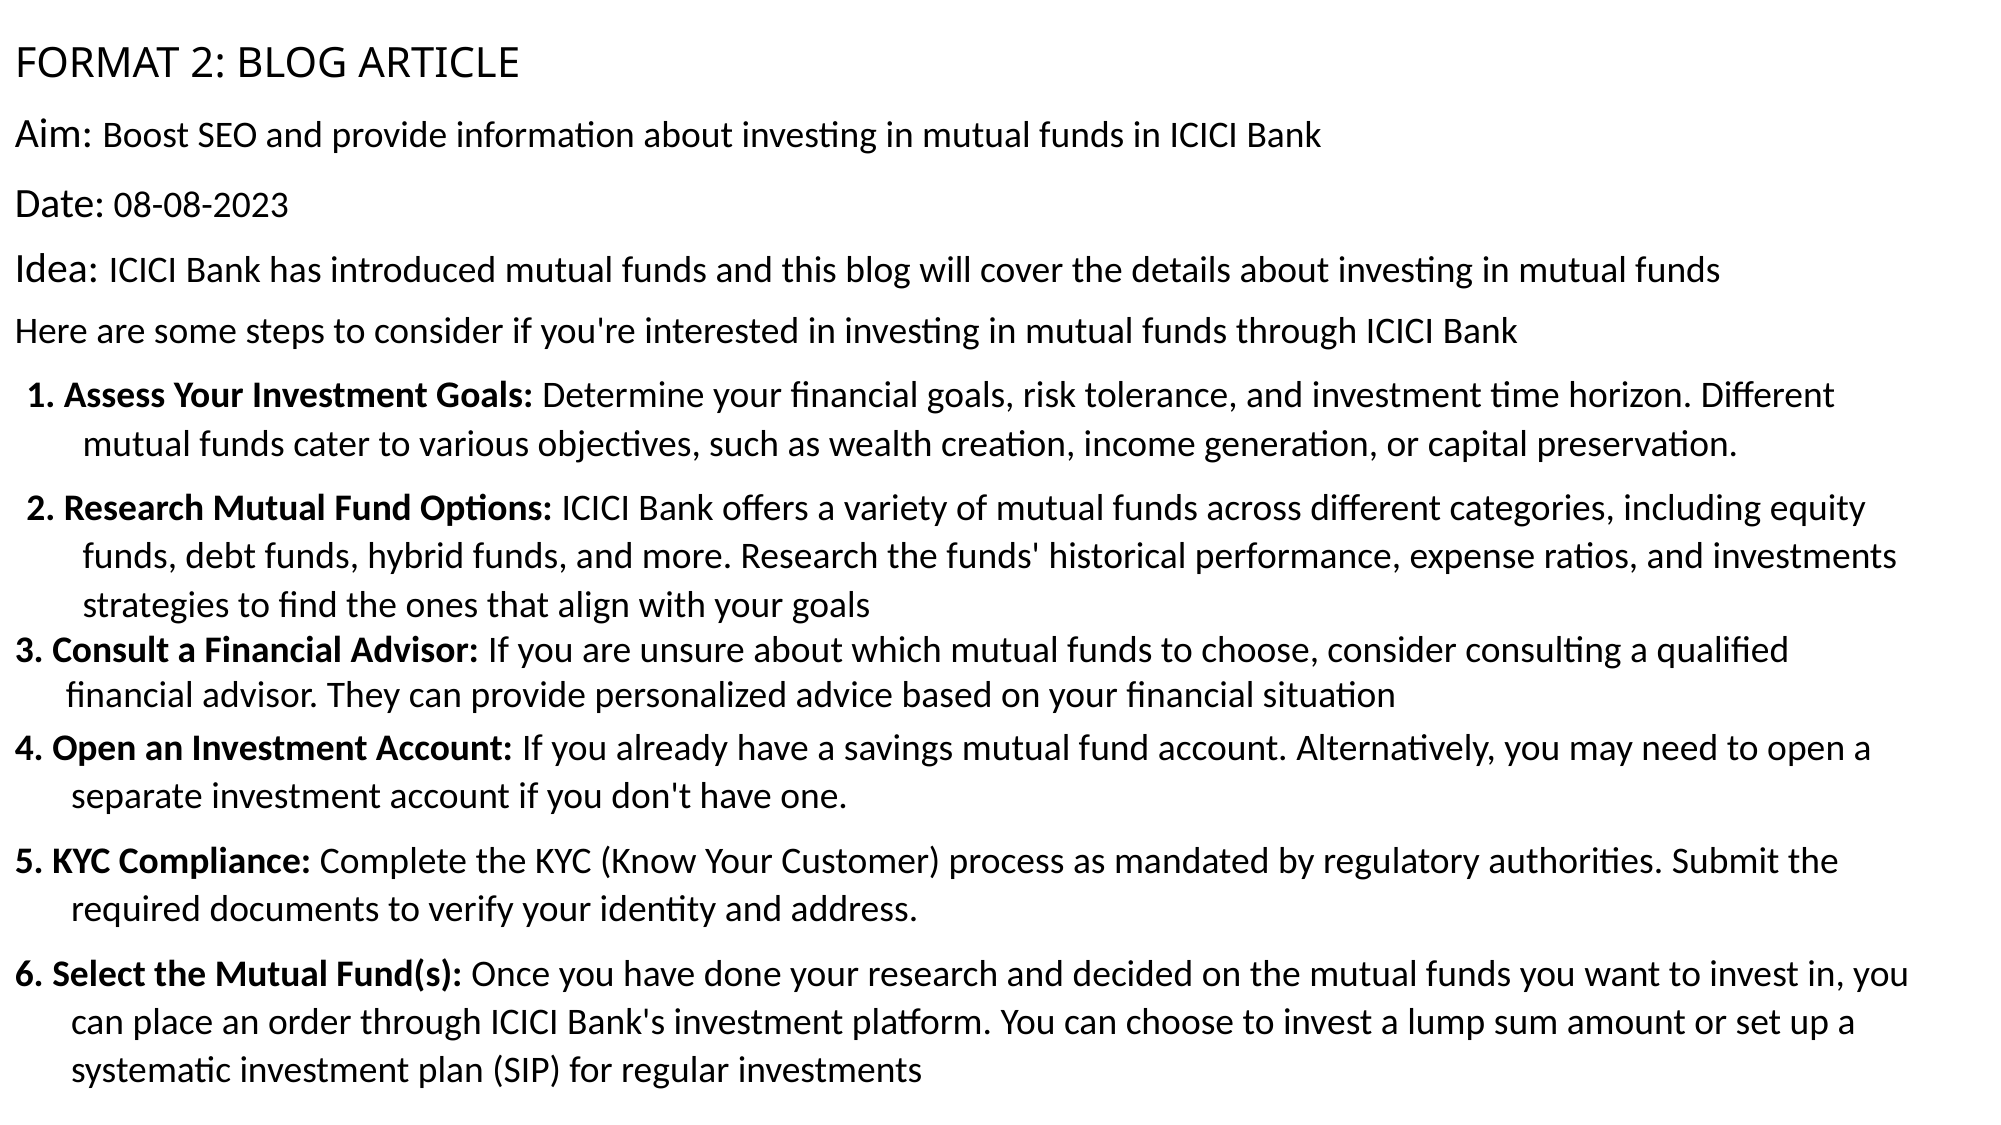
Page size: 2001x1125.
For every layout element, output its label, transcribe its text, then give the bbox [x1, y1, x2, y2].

text_box Idea: ICICI Bank has introduced mutual funds and this blog will cover the details about investing in mutual funds [0, 233, 1942, 299]
text_box FORMAT 2: BLOG ARTICLE Aim: Boost SEO and provide information about investing in mutual funds in ICICI Bank Date: 08-08-2023 [0, 25, 1974, 234]
text_box 4. Open an Investment Account: If you already have a savings mutual fund account. Alternatively, you may need to open a separate investment account if you don't have one. 5. KYC Compliance: Complete the KYC (Know Your Customer) process as mandated by regulatory authorities. Submit the required documents to verify your identity and address. 6. Select the Mutual Fund(s): Once you have done your research and decided on the mutual funds you want to invest in, you can place an order through ICICI Bank's investment platform. You can choose to invest a lump sum amount or set up a systematic investment plan (SIP) for regular investments [0, 712, 1942, 1098]
text_box Here are some steps to consider if you're interested in investing in mutual funds through ICICI Bank [0, 299, 1833, 359]
text_box 1. Assess Your Investment Goals: Determine your financial goals, risk tolerance, and investment time horizon. Different mutual funds cater to various objectives, such as wealth creation, income generation, or capital preservation. 2. Research Mutual Fund Options: ICICI Bank offers a variety of mutual funds across different categories, including equity funds, debt funds, hybrid funds, and more. Research the funds' historical performance, expense ratios, and investments strategies to find the ones that align with your goals [11, 359, 1953, 632]
text_box 3. Consult a Financial Advisor: If you are unsure about which mutual funds to choose, consider consulting a qualified financial advisor. They can provide personalized advice based on your financial situation [0, 618, 1942, 712]
